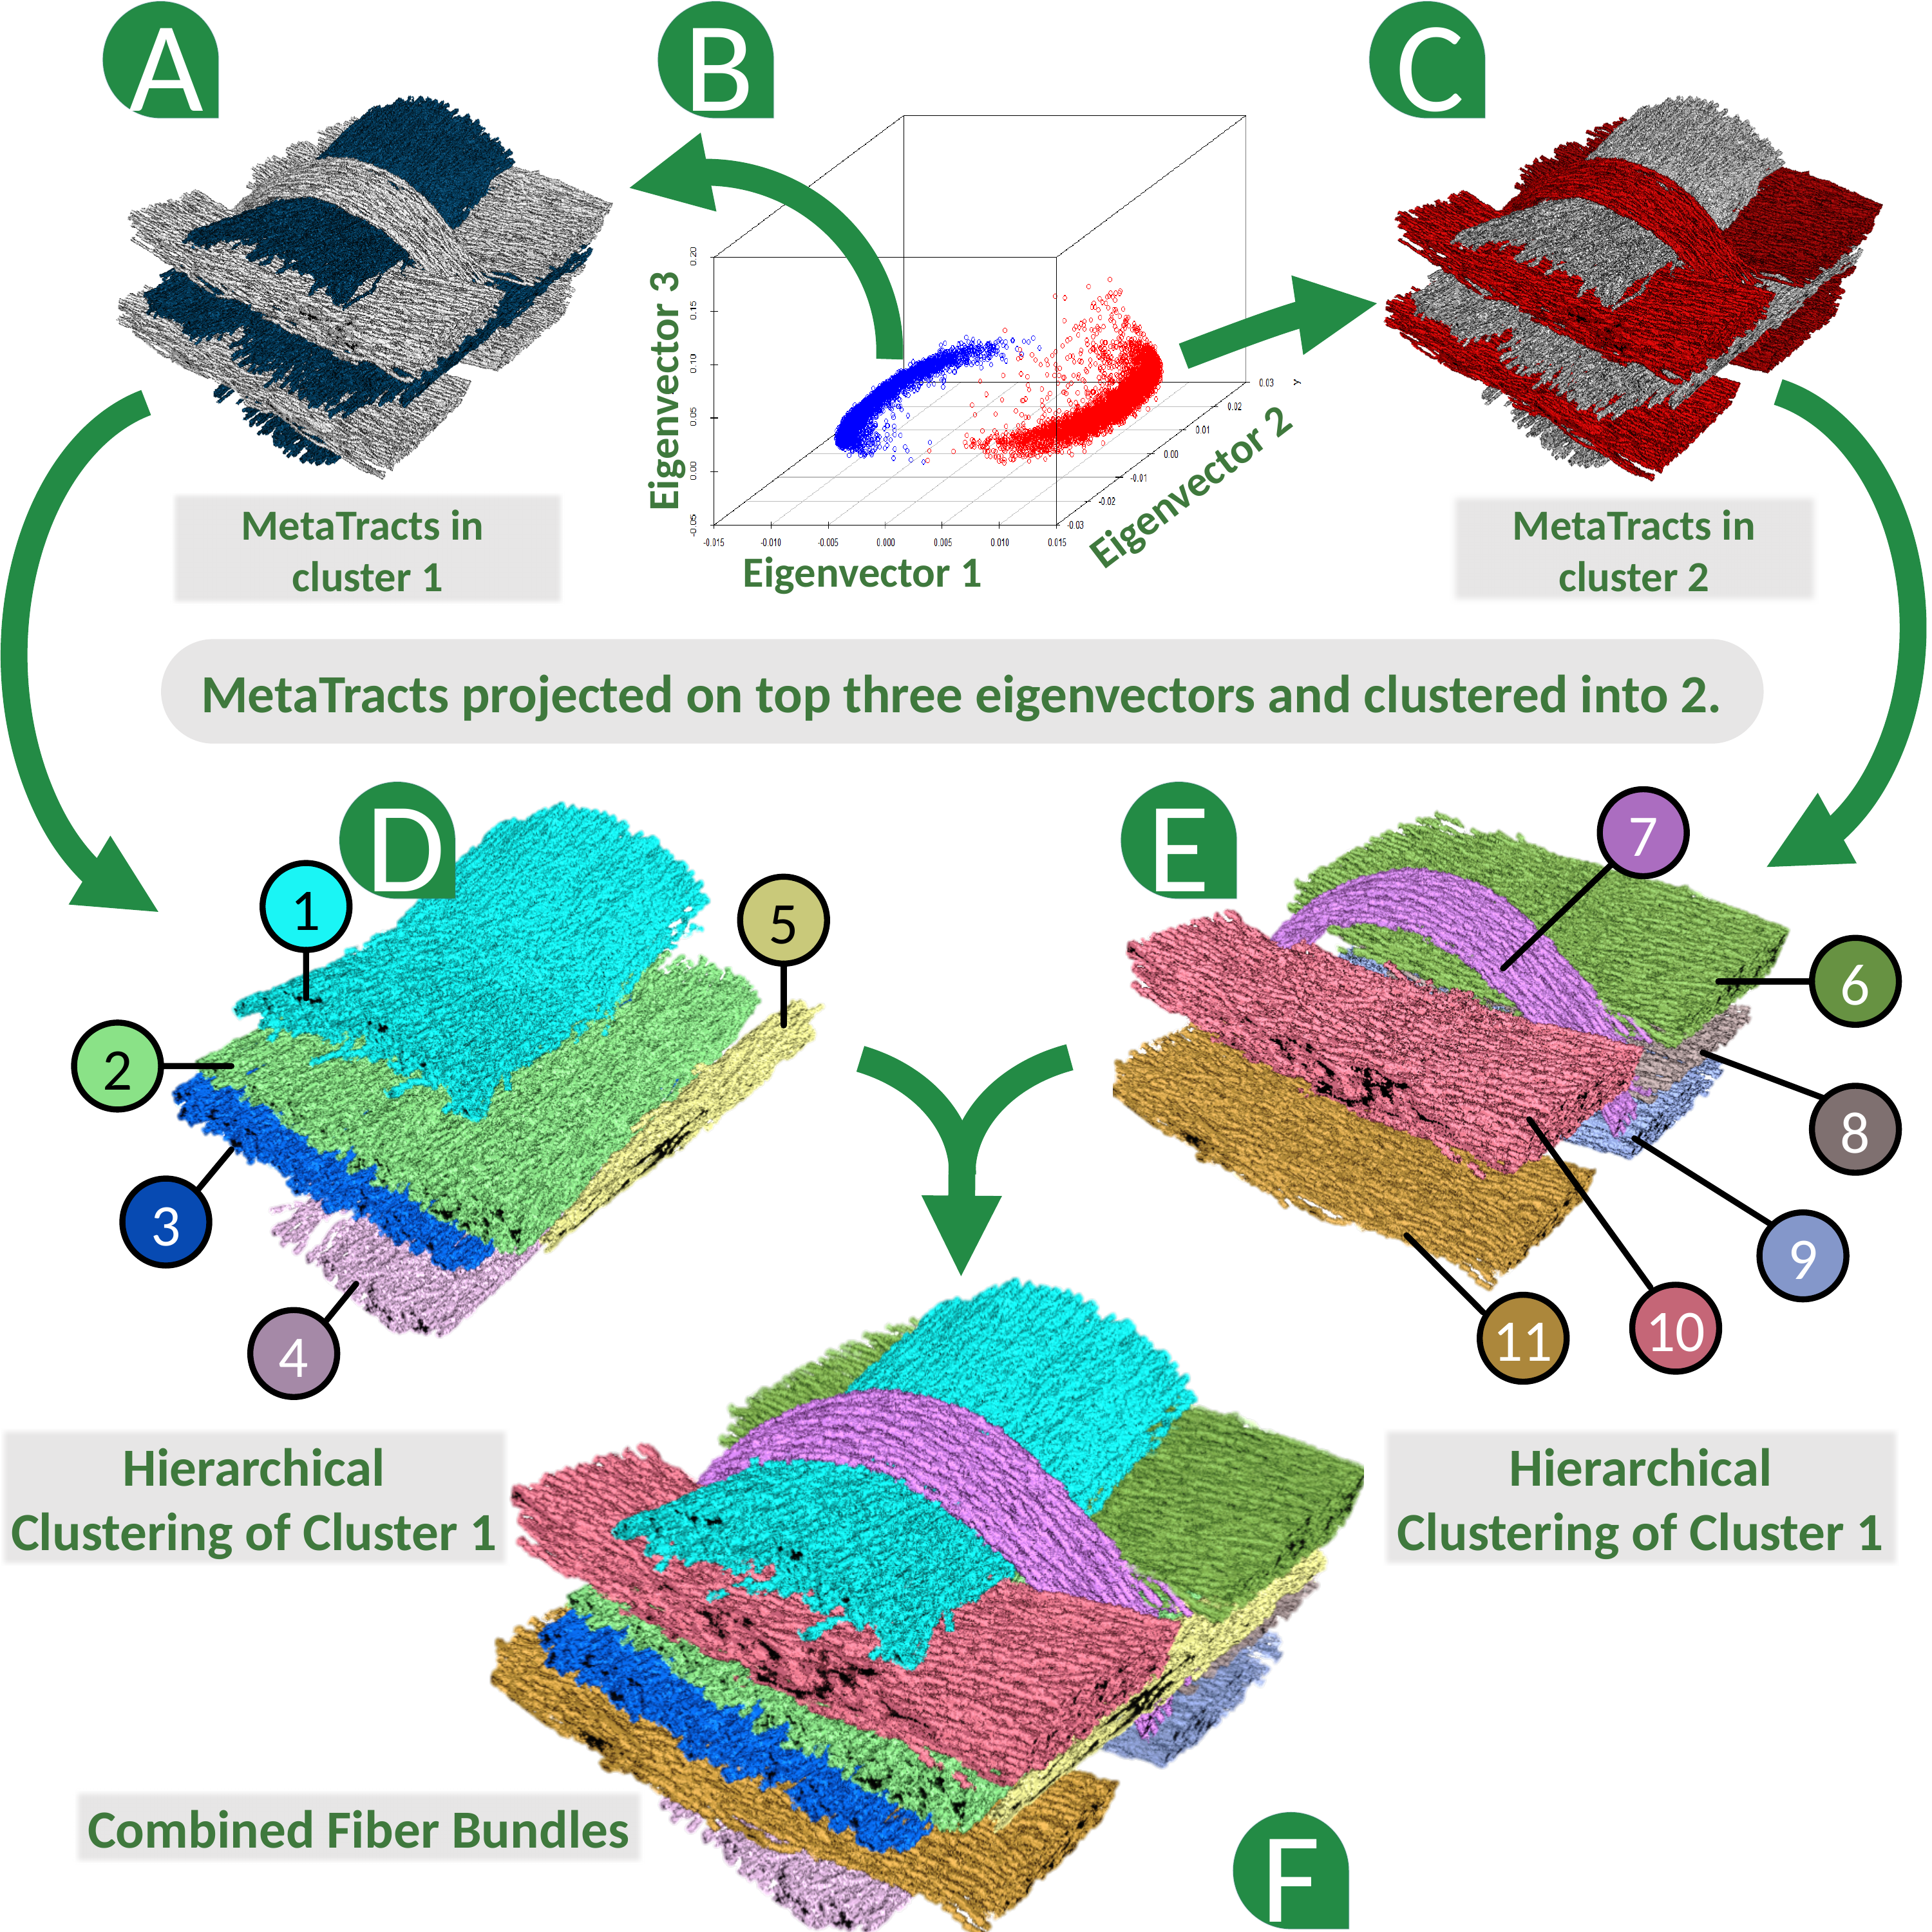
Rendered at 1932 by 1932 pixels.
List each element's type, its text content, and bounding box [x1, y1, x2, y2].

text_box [643, 1050, 1281, 1298]
text_box [1738, 531, 1914, 848]
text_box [1719, 1138, 1847, 1300]
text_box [1702, 1052, 1899, 1173]
text_box Hierarchical Clustering of Cluster 1 [1391, 1436, 1891, 1558]
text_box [740, 876, 828, 1026]
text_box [1406, 1235, 1567, 1382]
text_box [250, 1283, 357, 1397]
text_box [262, 863, 350, 999]
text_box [1529, 1119, 1719, 1372]
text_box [1718, 938, 1899, 1025]
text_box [1369, 1, 1899, 606]
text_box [1502, 789, 1687, 969]
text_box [74, 1022, 232, 1110]
text_box Combined Fiber Bundles [82, 1798, 487, 1856]
picture [158, 737, 1813, 1932]
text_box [122, 1149, 232, 1266]
text_box Hierarchical Clustering of Cluster 1 [8, 1436, 487, 1558]
text_box MetaTracts projected on top three eigenvectors and clustered into 2. [180, 639, 1750, 744]
picture [1719, 1300, 1813, 1305]
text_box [102, 1, 632, 606]
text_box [630, 1, 1379, 616]
text_box [14, 428, 189, 914]
